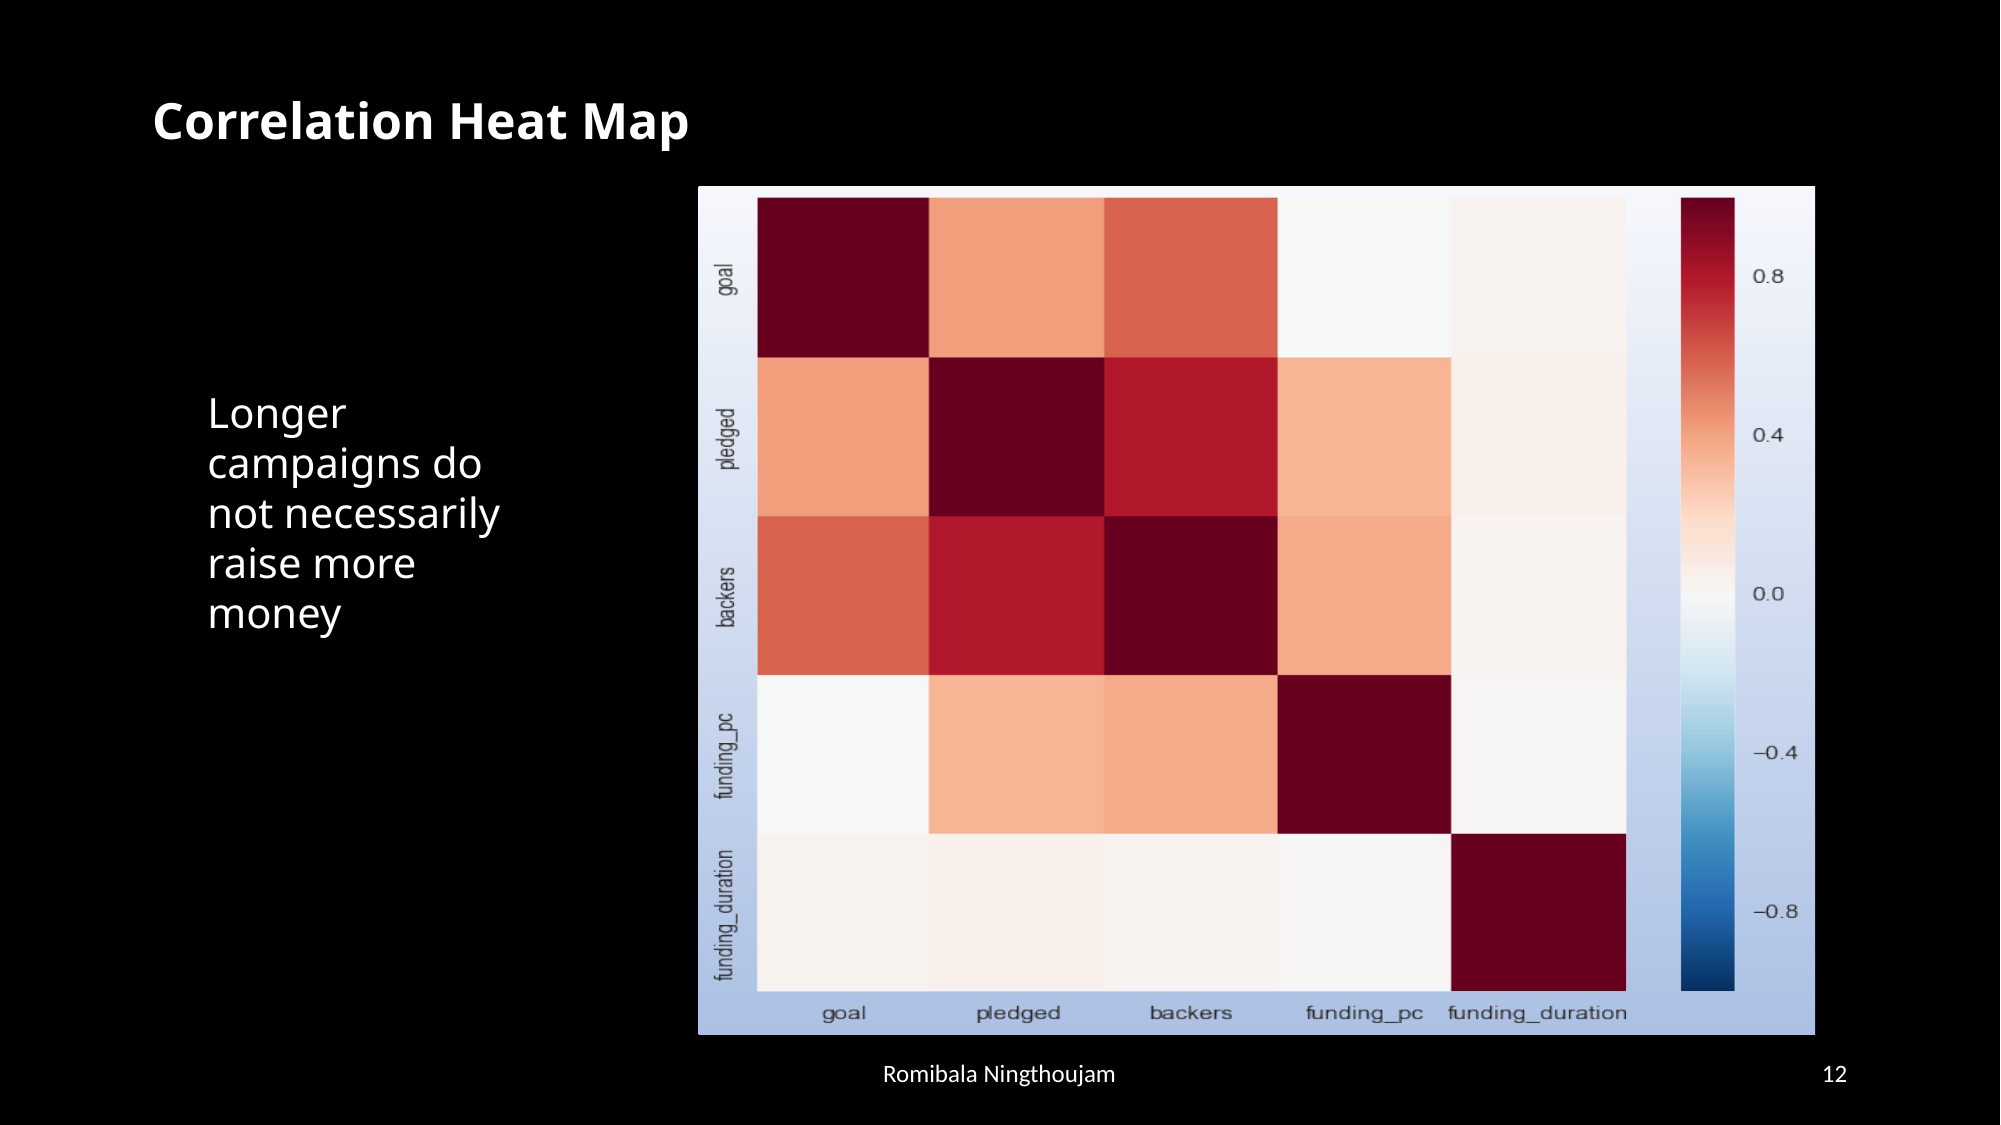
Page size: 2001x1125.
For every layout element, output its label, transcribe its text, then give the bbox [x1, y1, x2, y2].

footer Romibala Ningthoujam [662, 1042, 1338, 1103]
text_box Longer campaigns do not necessarily raise more money [192, 379, 547, 645]
title Correlation Heat Map [137, 59, 1863, 187]
slide_number 12 [1412, 1042, 1863, 1103]
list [698, 185, 1816, 1035]
